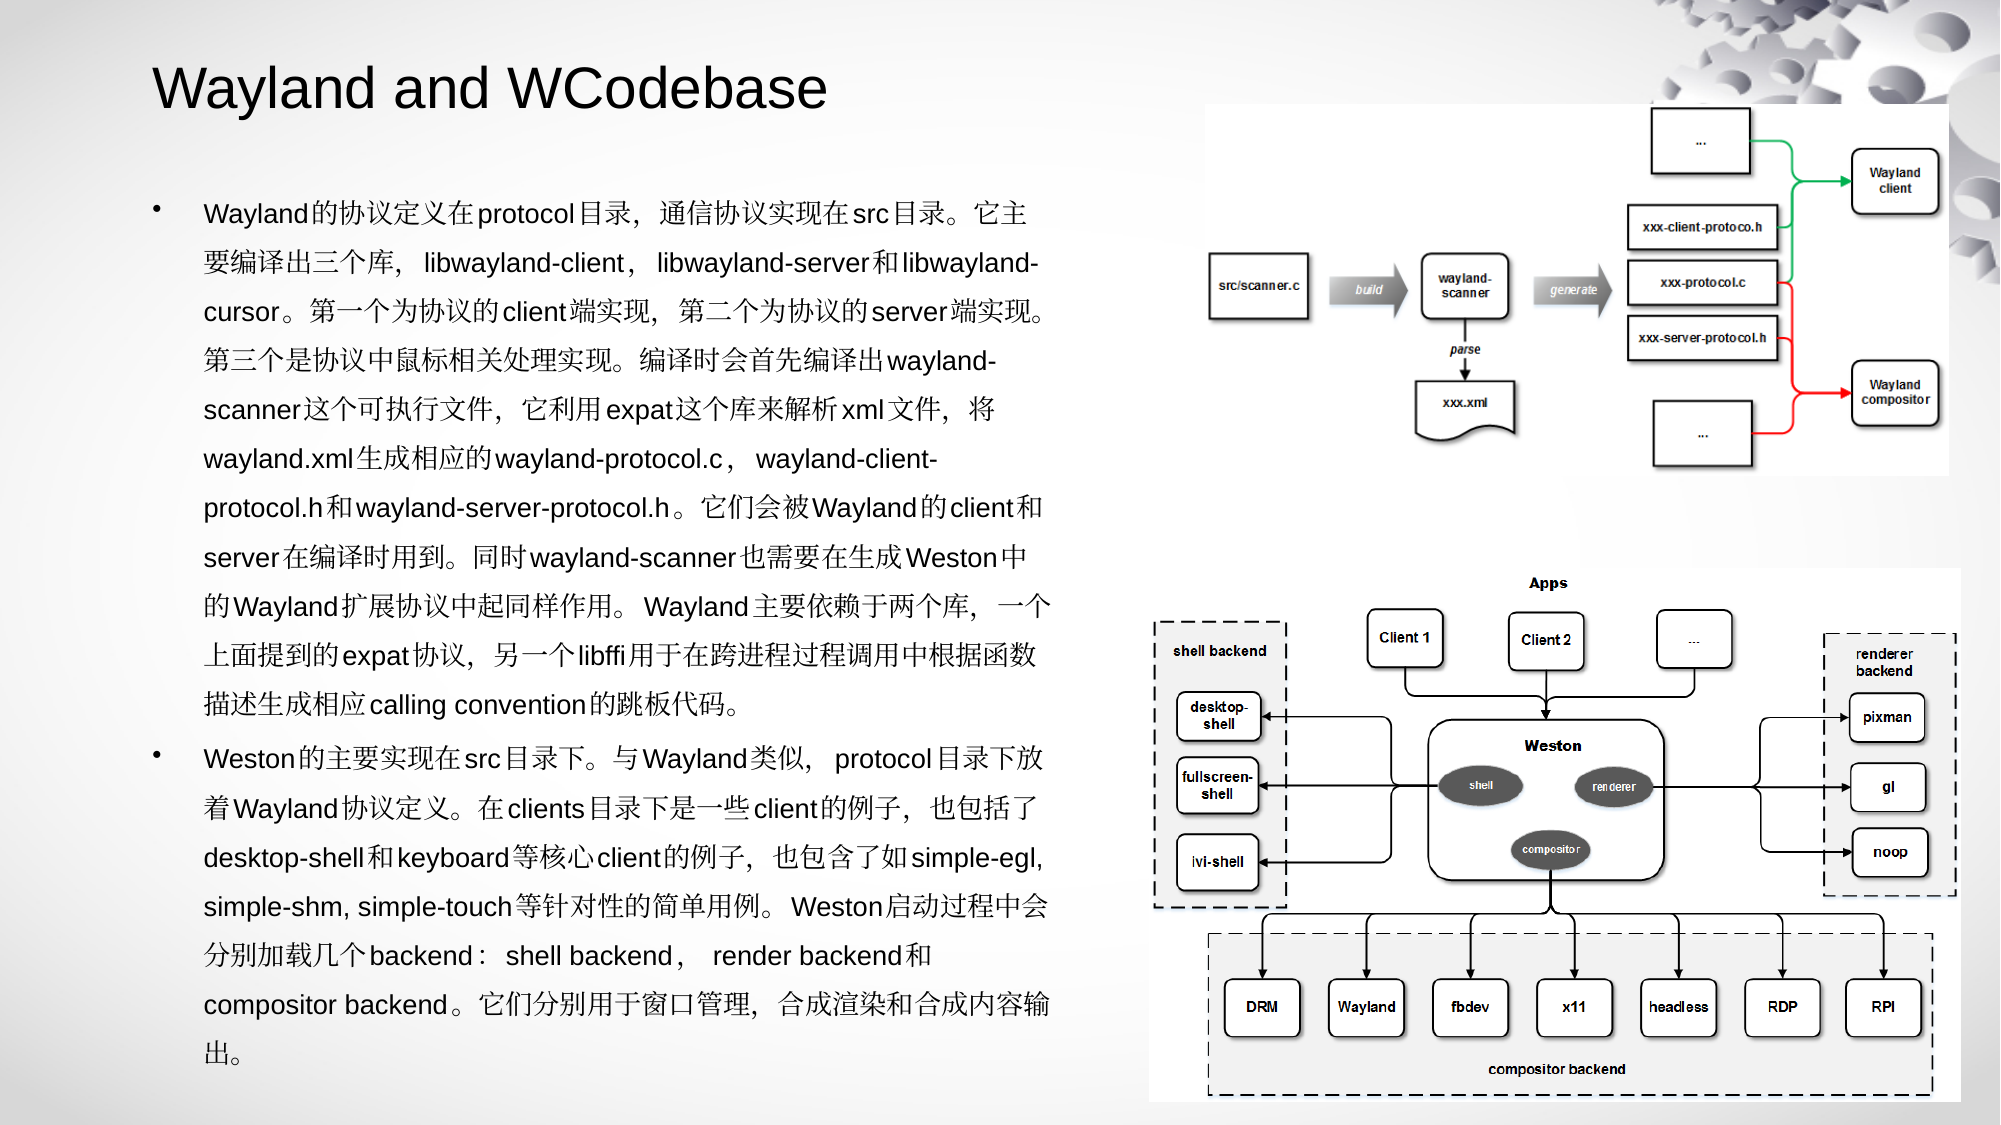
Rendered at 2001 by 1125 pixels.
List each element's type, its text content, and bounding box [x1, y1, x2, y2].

title Wayland and WCodebase [137, 42, 1863, 129]
list Wayland的协议定义在protocol目录，通信协议实现在src目录。它主要编译出三个库，libwayland-client，libwayland-server和libwayland-cursor。第一个为协议的client端实现，第二个为协议的server端实现。第三个是协议中鼠标相关处理实现。编译时会首先编译出wayland-scanner这个可执行文件，它利用expat这个库来解析xml文件，将wayland.xml生成相应的wayland-protocol.c，wayland-client-protocol.h和wayland-server-protocol.h。它们会被Wayland的client和server在编译时用到。同时wayland-scanner也需要在生成Weston中的Wayland扩展协议中起同样作用。Wayland主要依赖于两个库，一个上面提到的expat协议，另一个libffi用于在跨进程过程调用中根据函数描述生成相应calling convention的跳板代码。 Weston的主要实现在src目录下。与Wayland类似，protocol目录下放着Wayland协议定义。在clients目录下是一些client的例子，也包括了desktop-shell和keyboard等核心client的例子，也包含了如simple-egl, simple-shm, simple-touch等针对性的简单用例。Weston启动过程中会分别加载几个backend：shell backend， render backend和compositor backend。它们分别用于窗口管理，合成渲染和合成内容输出。 [137, 171, 1070, 1089]
picture [0, 0, 2000, 1125]
